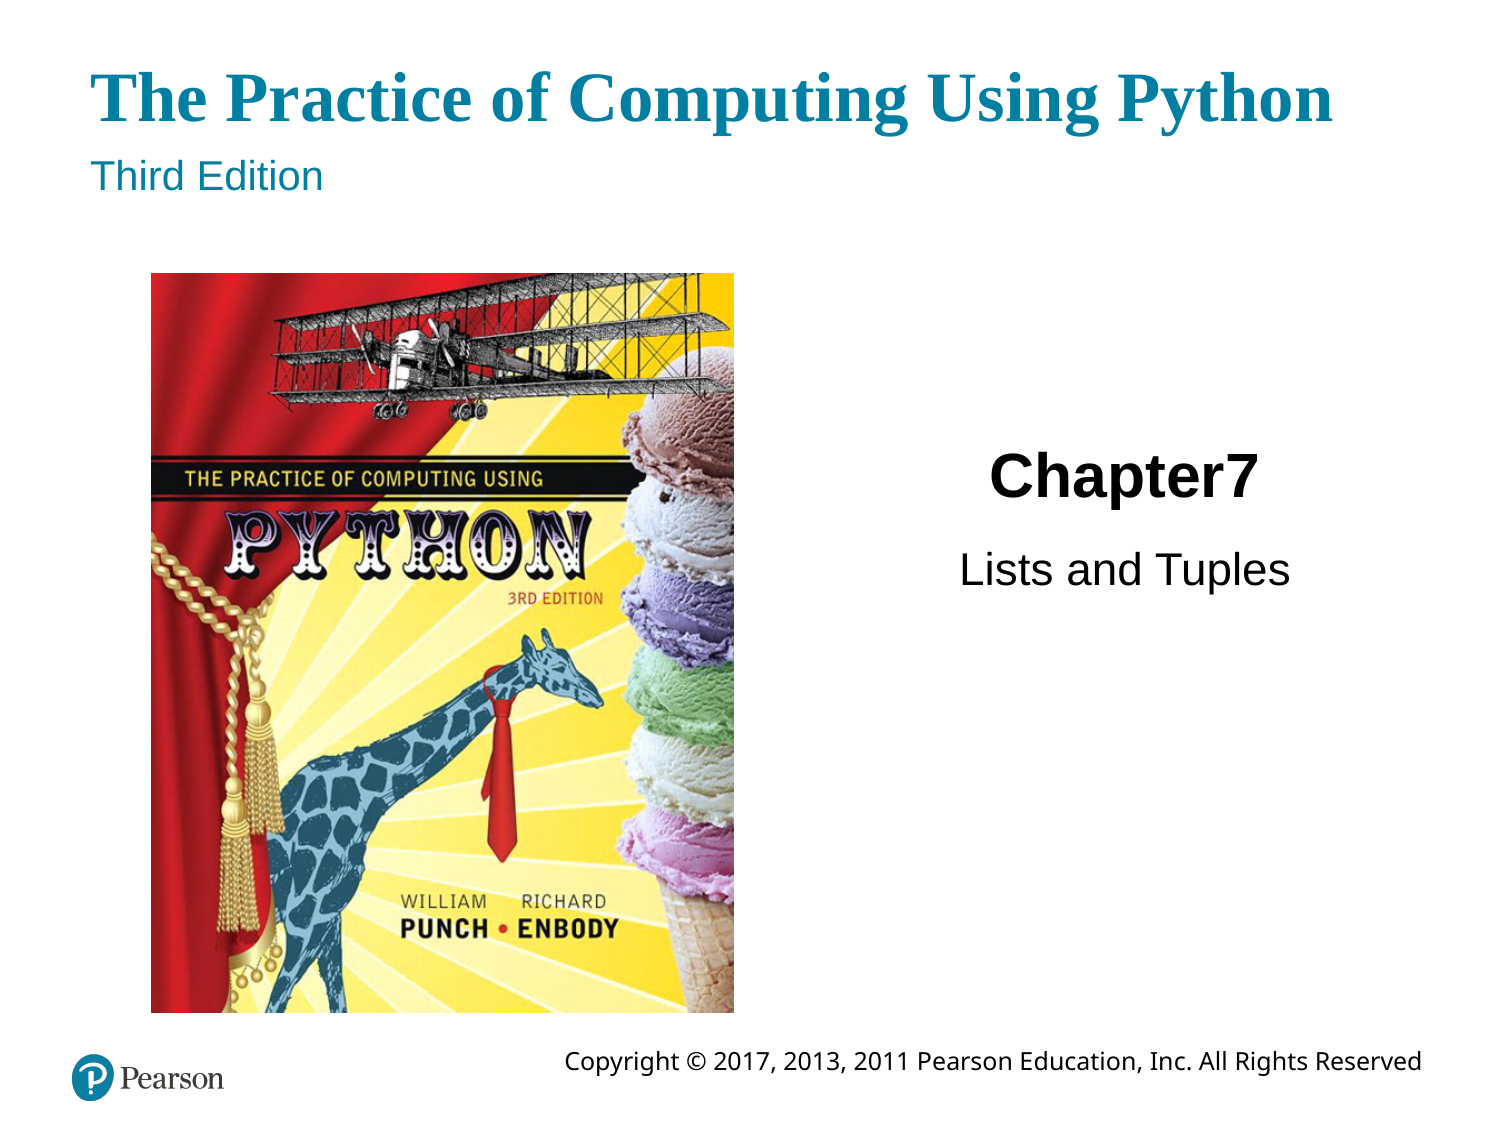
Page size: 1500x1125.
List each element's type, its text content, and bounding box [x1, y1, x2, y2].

list Chapter7 [825, 262, 1425, 525]
list Lists and Tuples [825, 525, 1425, 1005]
picture [72, 1054, 88, 1070]
picture [80, 1063, 106, 1088]
picture [150, 273, 734, 1014]
picture [98, 1054, 224, 1101]
list Copyright © 2017, 2013, 2011 Pearson Education, Inc. All Rights Reserved [277, 1030, 1439, 1090]
picture [72, 1087, 83, 1101]
list Third Edition [75, 133, 1425, 213]
title The Practice of Computing Using Python [75, 35, 1425, 133]
